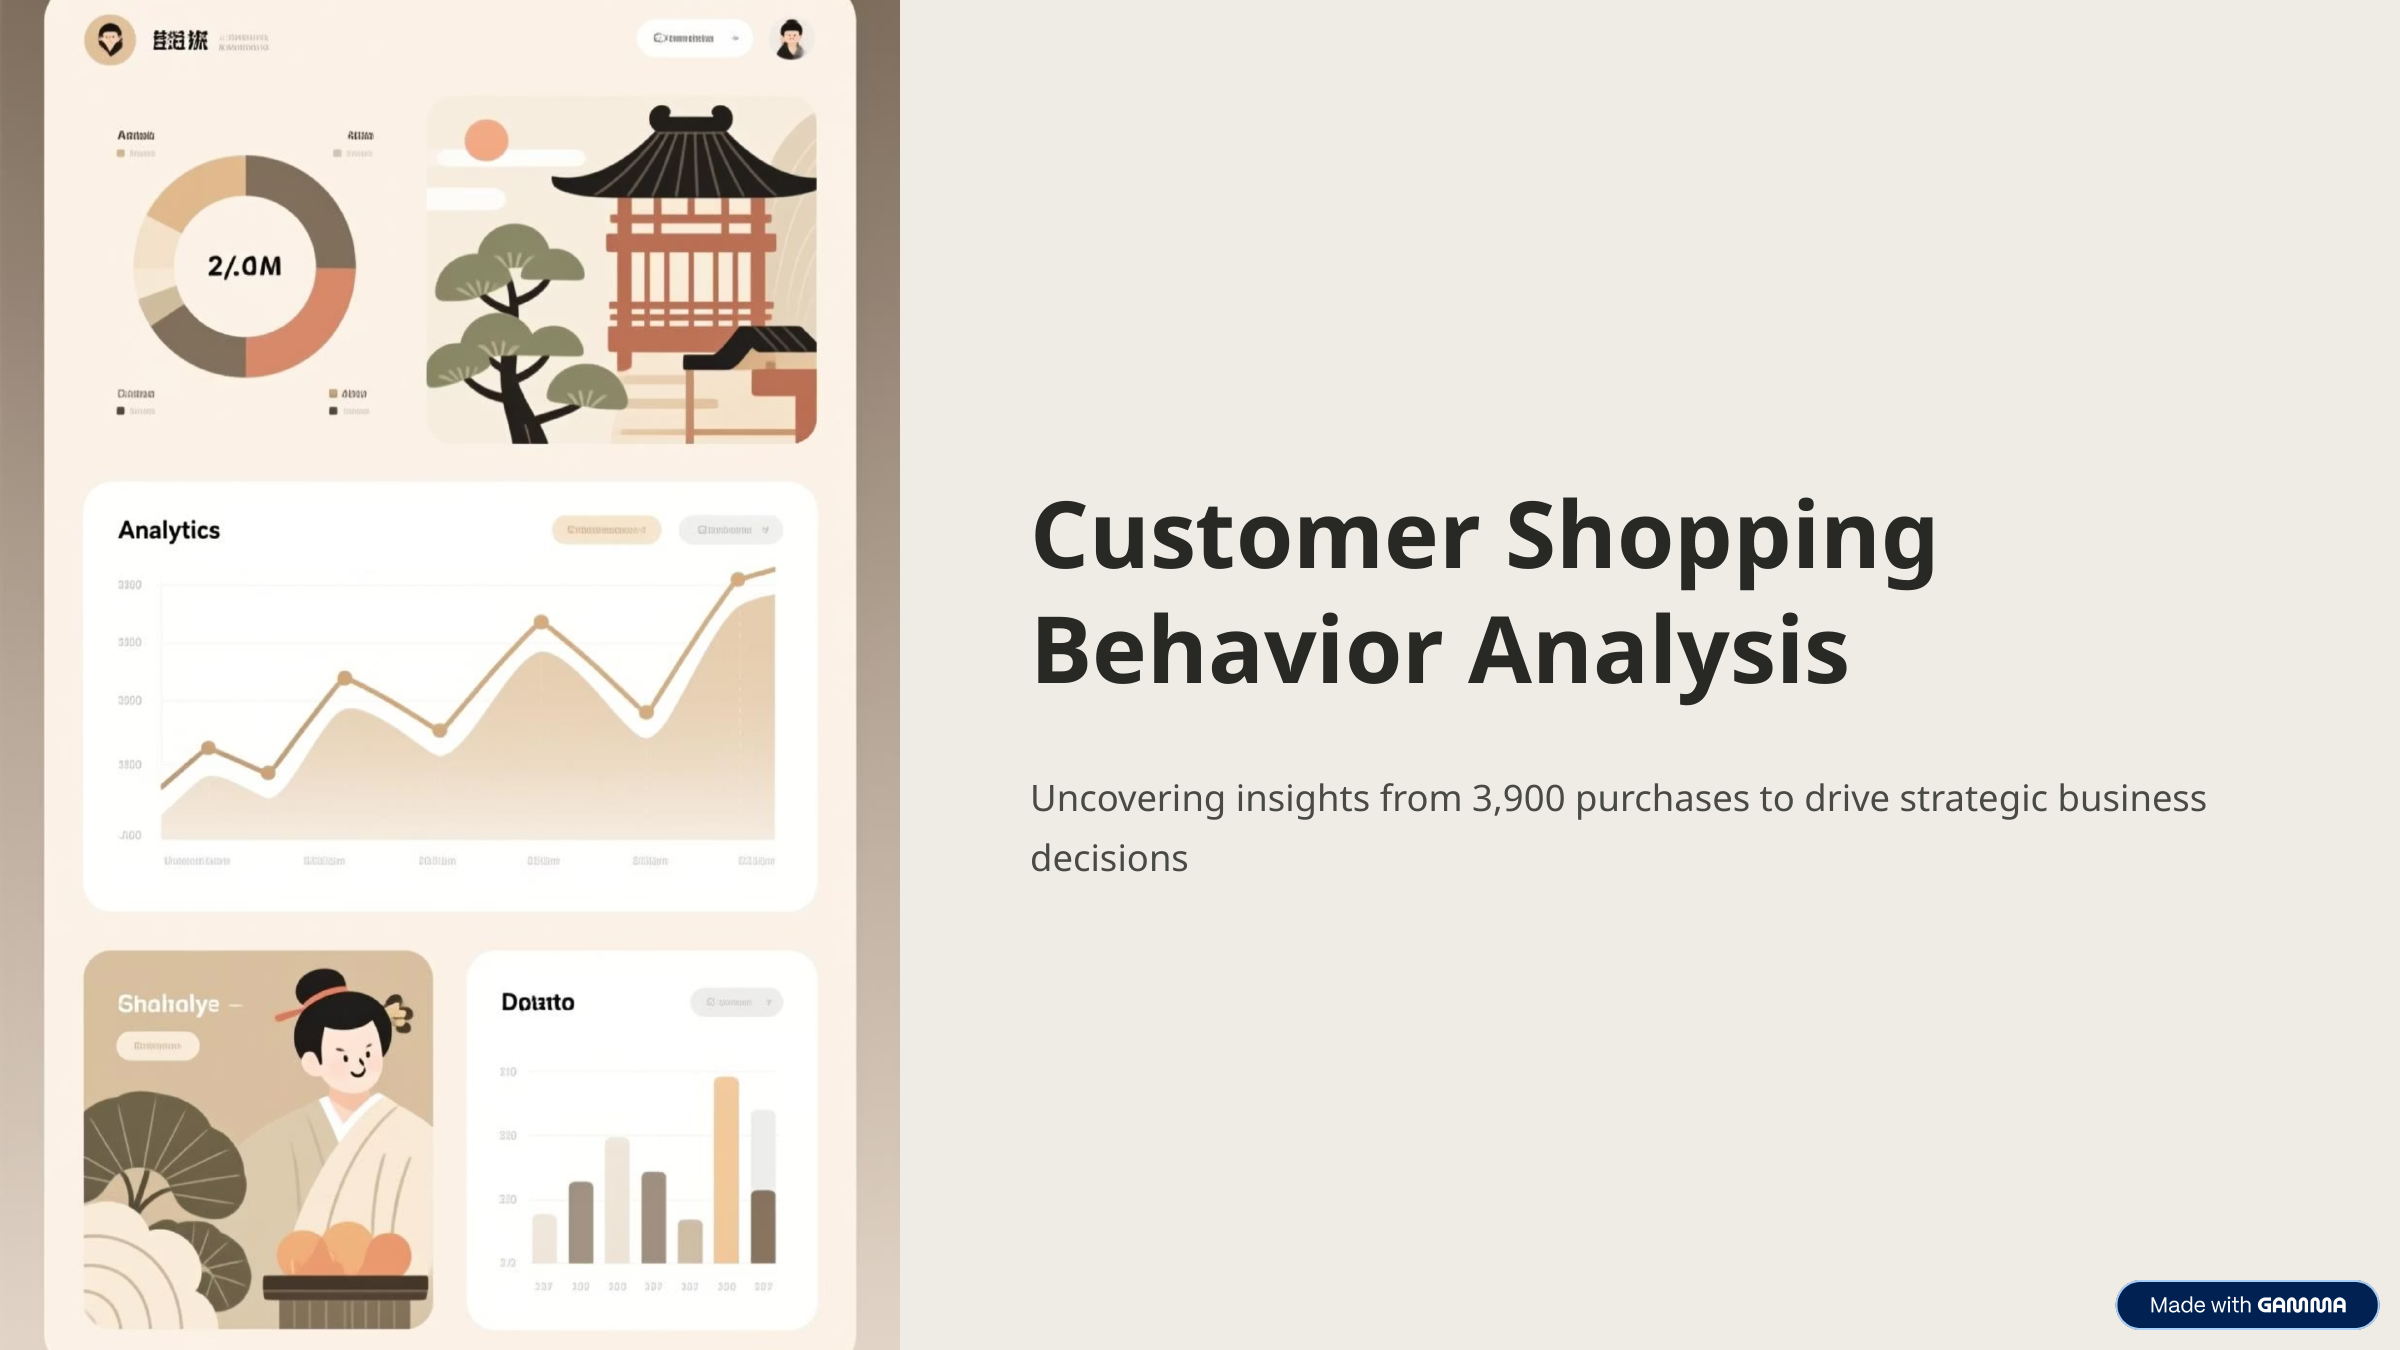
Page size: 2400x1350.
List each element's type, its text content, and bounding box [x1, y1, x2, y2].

picture [2106, 1271, 2389, 1339]
picture [0, 0, 900, 1350]
text_box Uncovering insights from 3,900 purchases to drive strategic business decisions [1030, 759, 2270, 879]
text_box Customer Shopping Behavior Analysis [1030, 471, 2270, 704]
